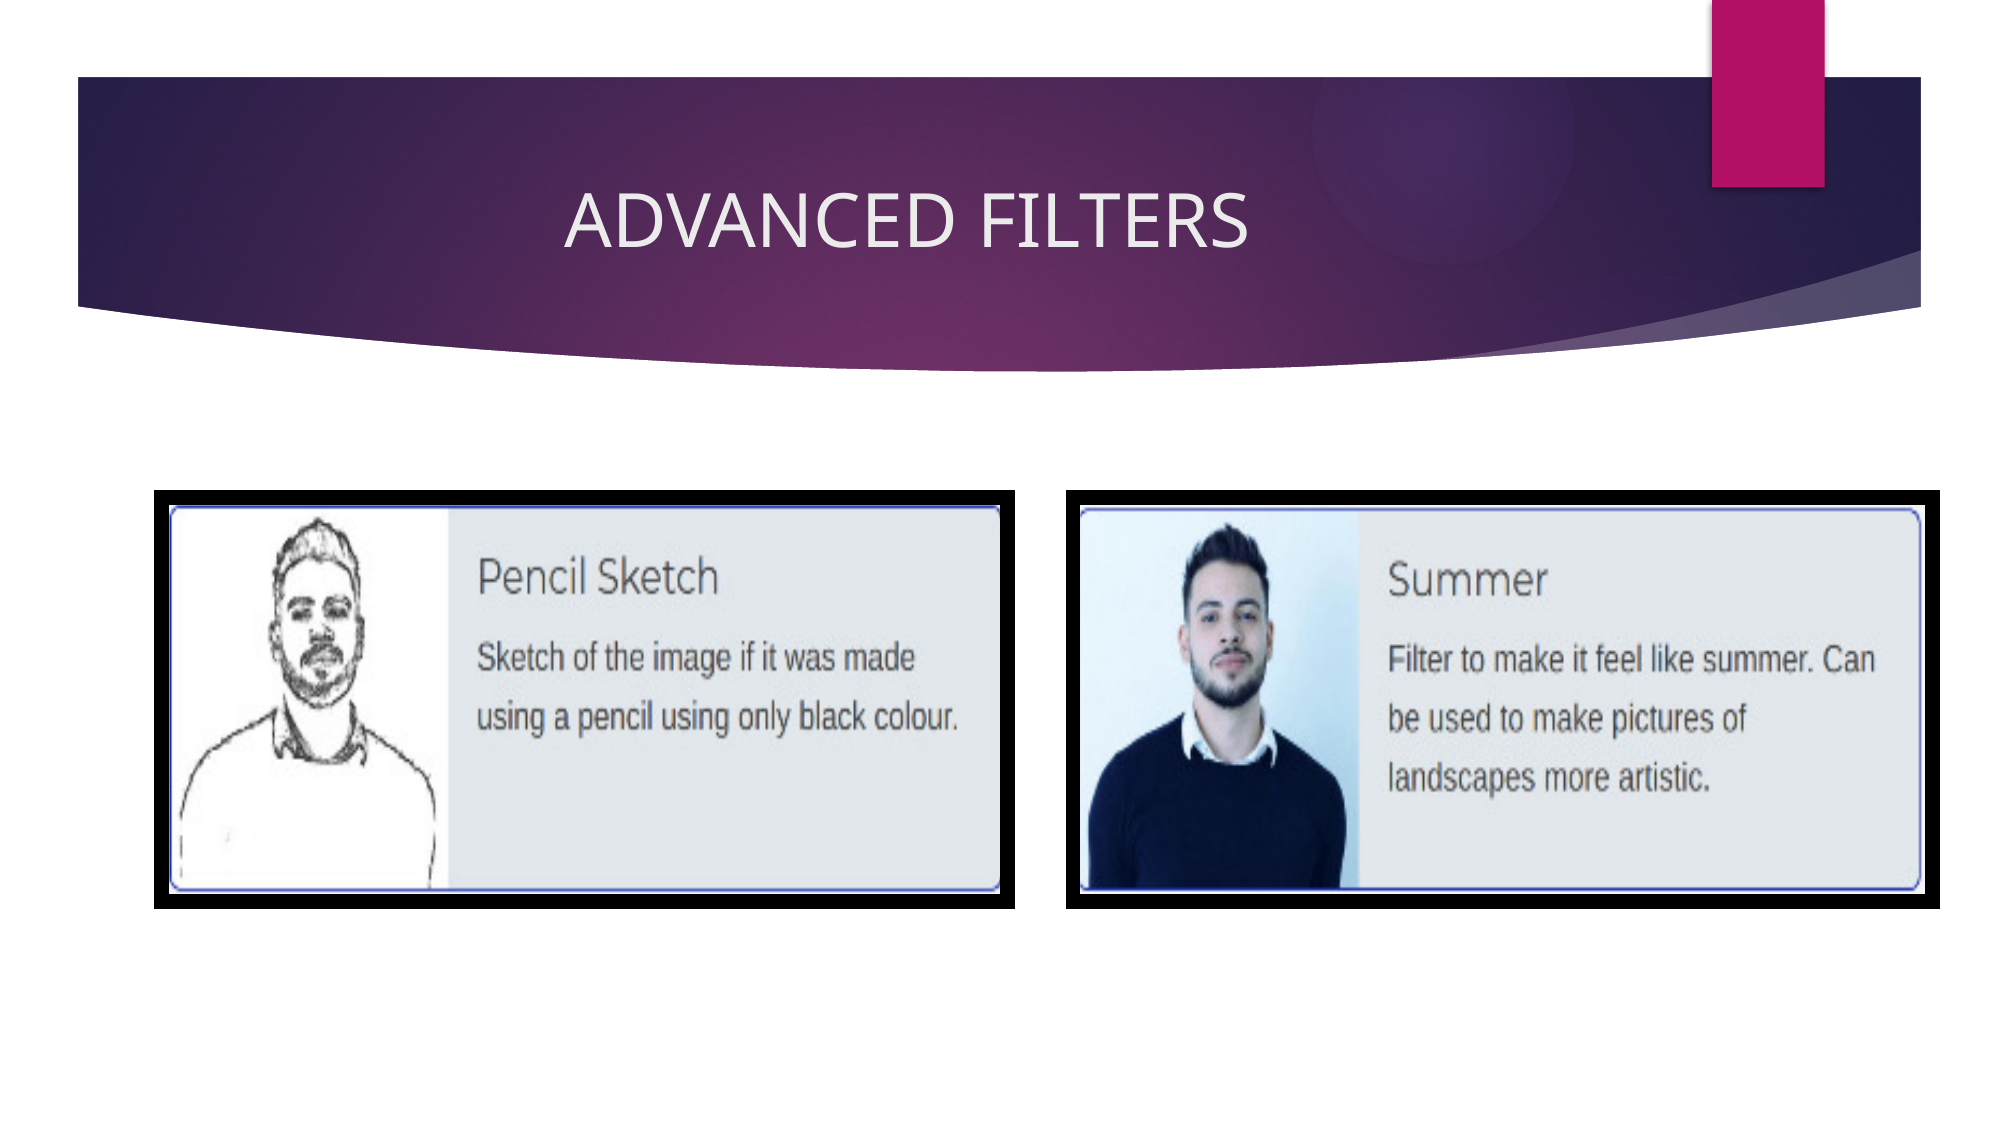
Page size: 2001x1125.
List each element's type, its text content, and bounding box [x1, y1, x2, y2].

title ADVANCED FILTERS [189, 159, 1627, 276]
picture [1080, 504, 1926, 895]
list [168, 504, 1001, 895]
